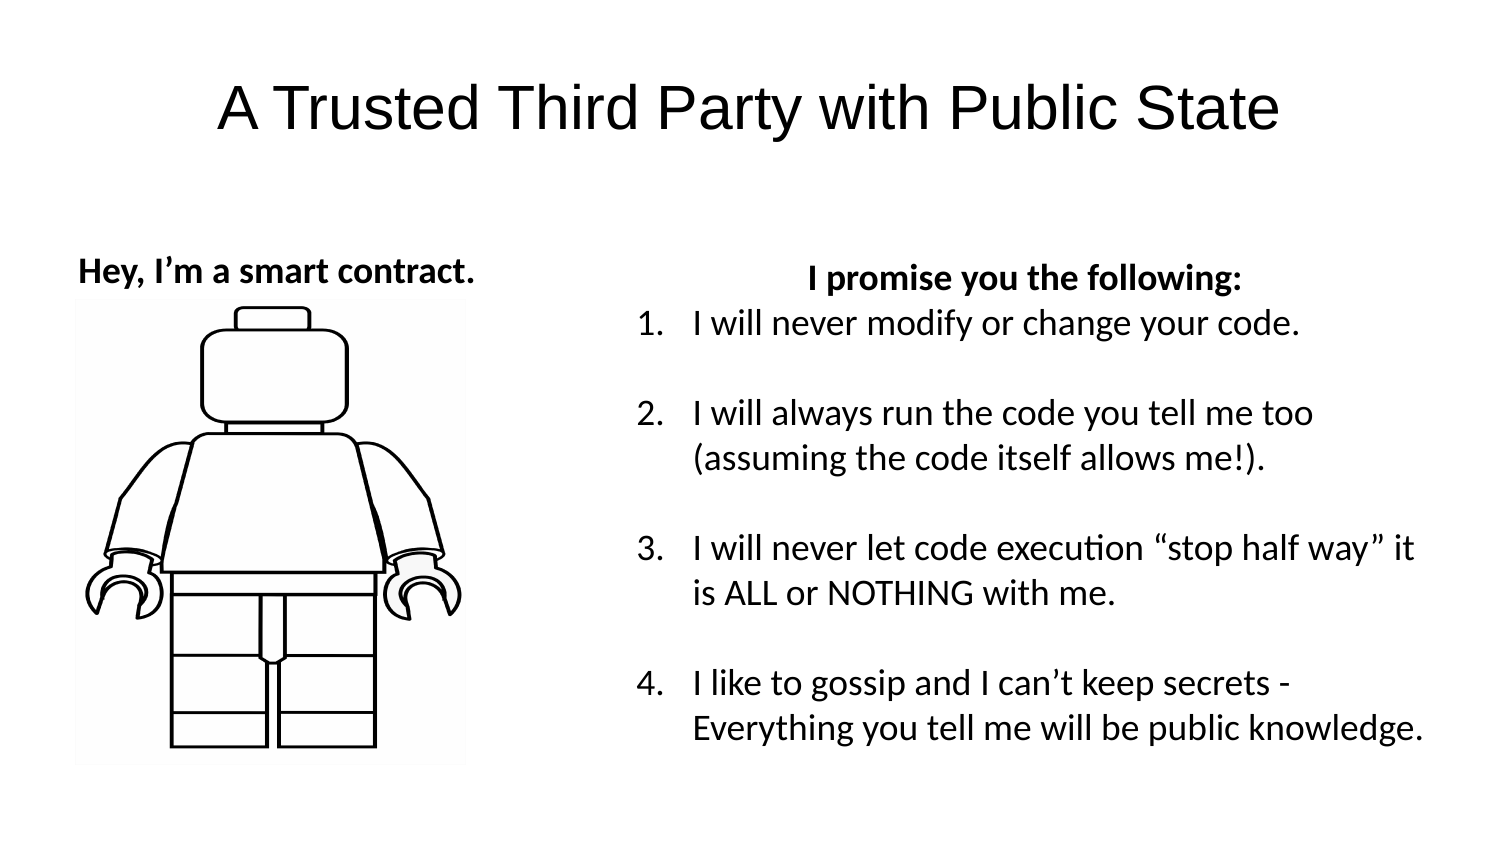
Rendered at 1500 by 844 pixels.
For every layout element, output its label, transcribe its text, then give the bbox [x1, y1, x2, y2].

title A Trusted Third Party with Public State [528, 33, 1425, 175]
text_box I promise you the following: I will never modify or change your code. I will always run the code you tell me too (assuming the code itself allows me!). I will never let code execution “stop half way” it is ALL or NOTHING with me. I like to gossip and I can’t keep secrets - Everything you tell me will be public knowledge. [602, 174, 1456, 826]
text_box Hey, I’m a smart contract. [35, 22, 528, 515]
picture [74, 299, 466, 766]
